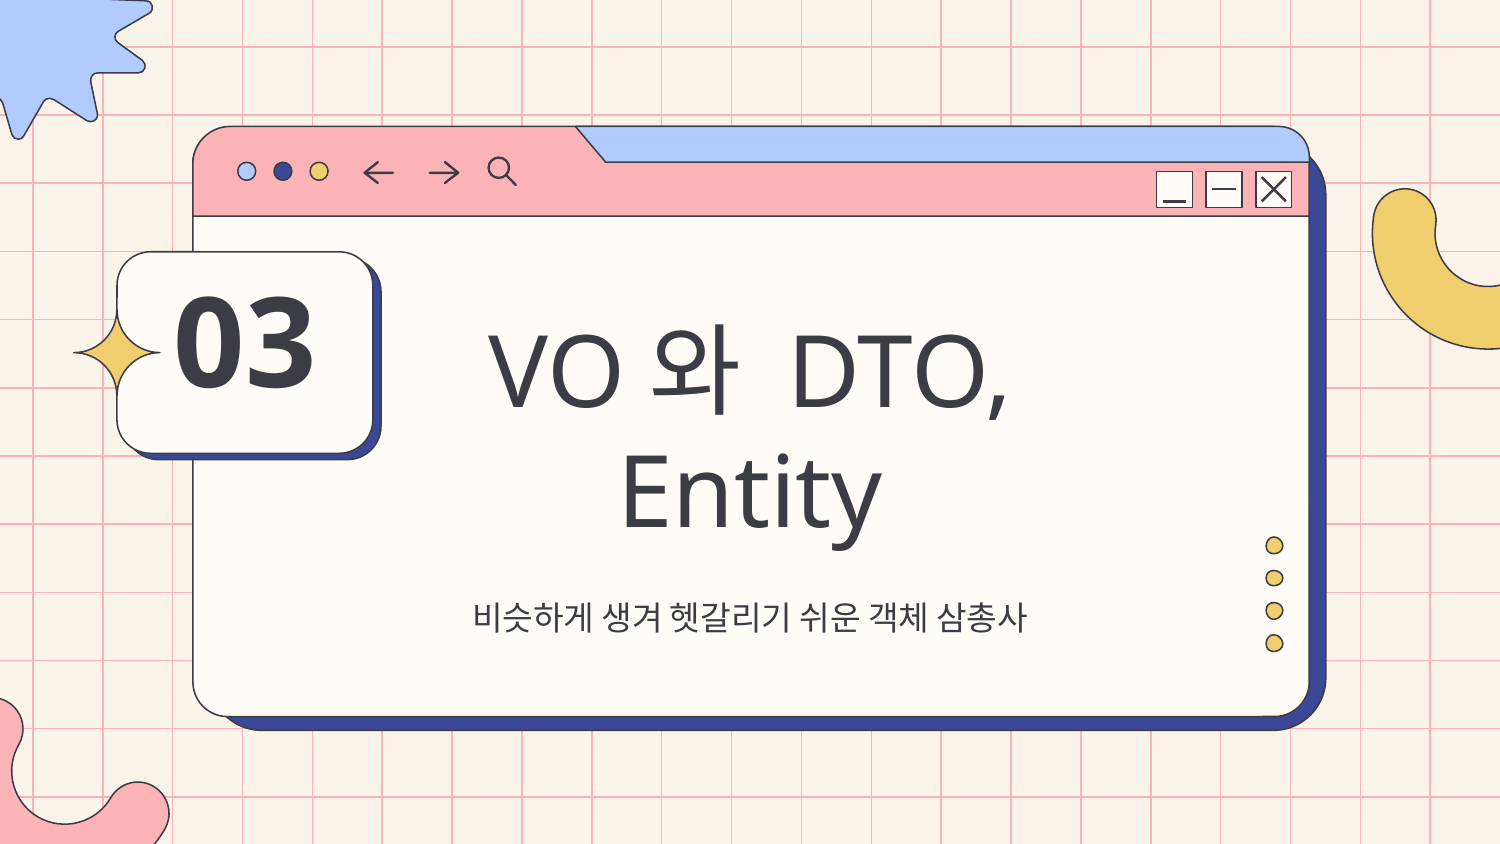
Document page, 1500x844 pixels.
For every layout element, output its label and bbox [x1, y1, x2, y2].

text_box [192, 126, 1326, 731]
text_box [116, 251, 382, 460]
text_box [73, 331, 111, 375]
